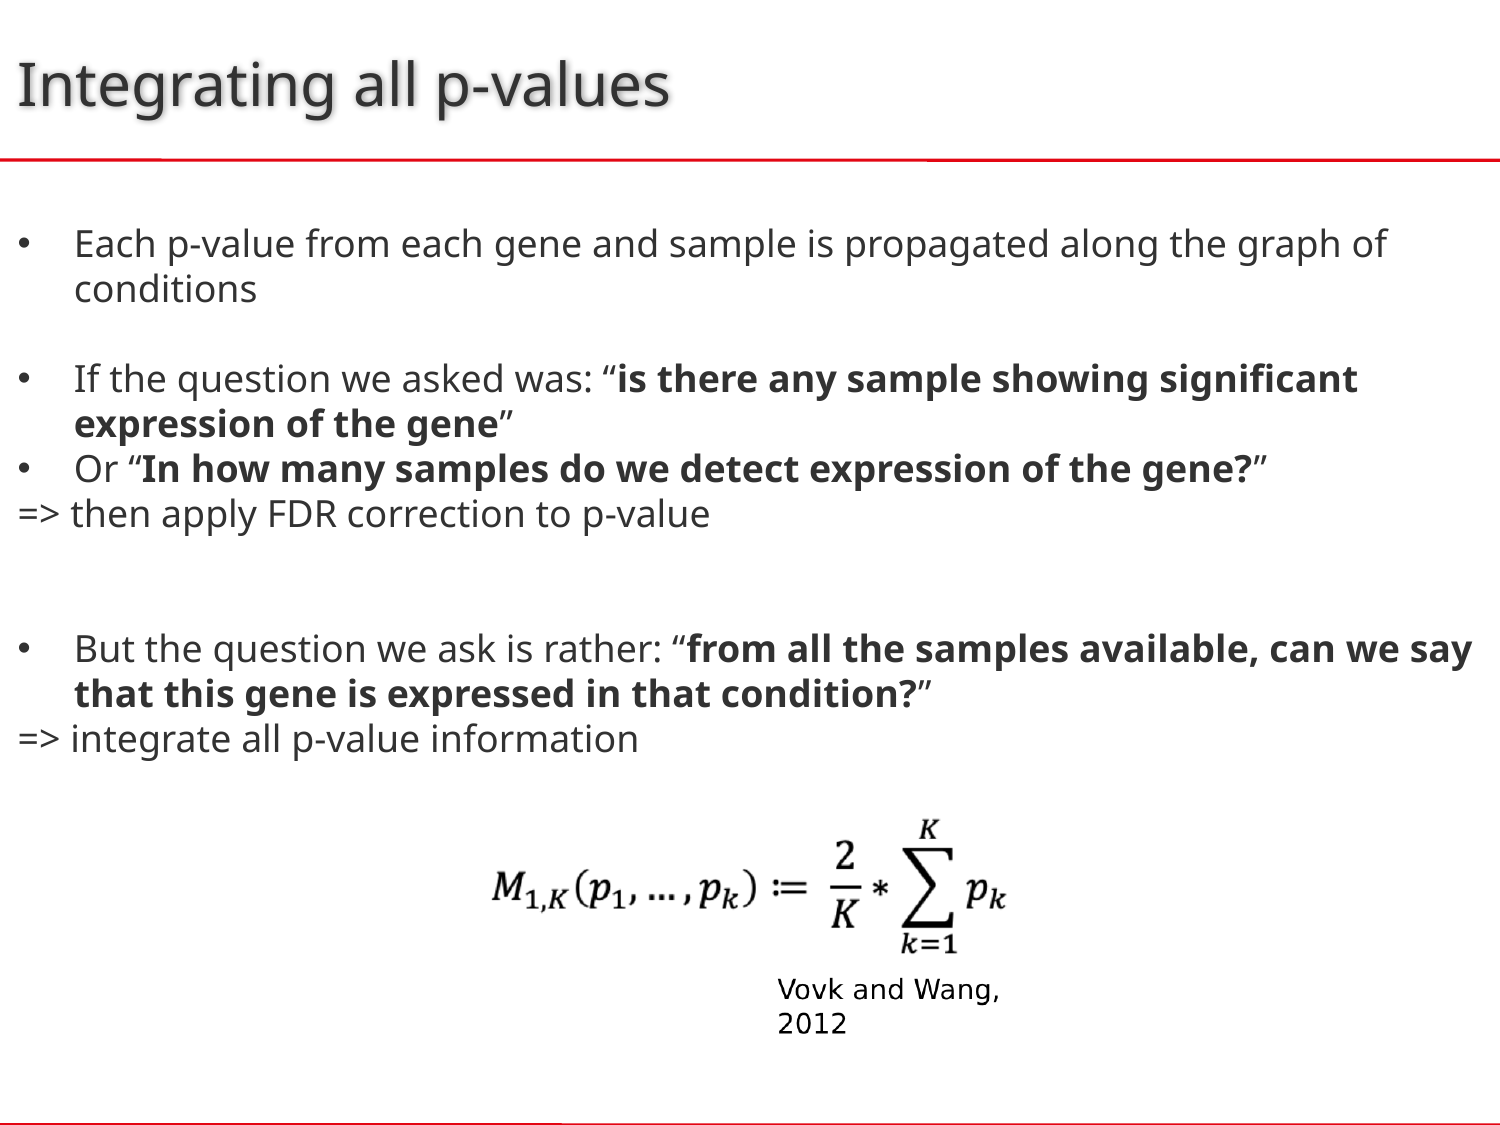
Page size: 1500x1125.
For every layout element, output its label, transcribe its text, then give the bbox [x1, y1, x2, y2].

text_box Each p-value from each gene and sample is propagated along the graph of conditions If the question we asked was: “is there any sample showing significant expression of the gene” Or “In how many samples do we detect expression of the gene?” => then apply FDR correction to p-value But the question we ask is rather: “from all the samples available, can we say that this gene is expressed in that condition?” => integrate all p-value information [17, 219, 1483, 760]
picture [457, 786, 1032, 1061]
title Integrating all p-values [17, 42, 1471, 122]
